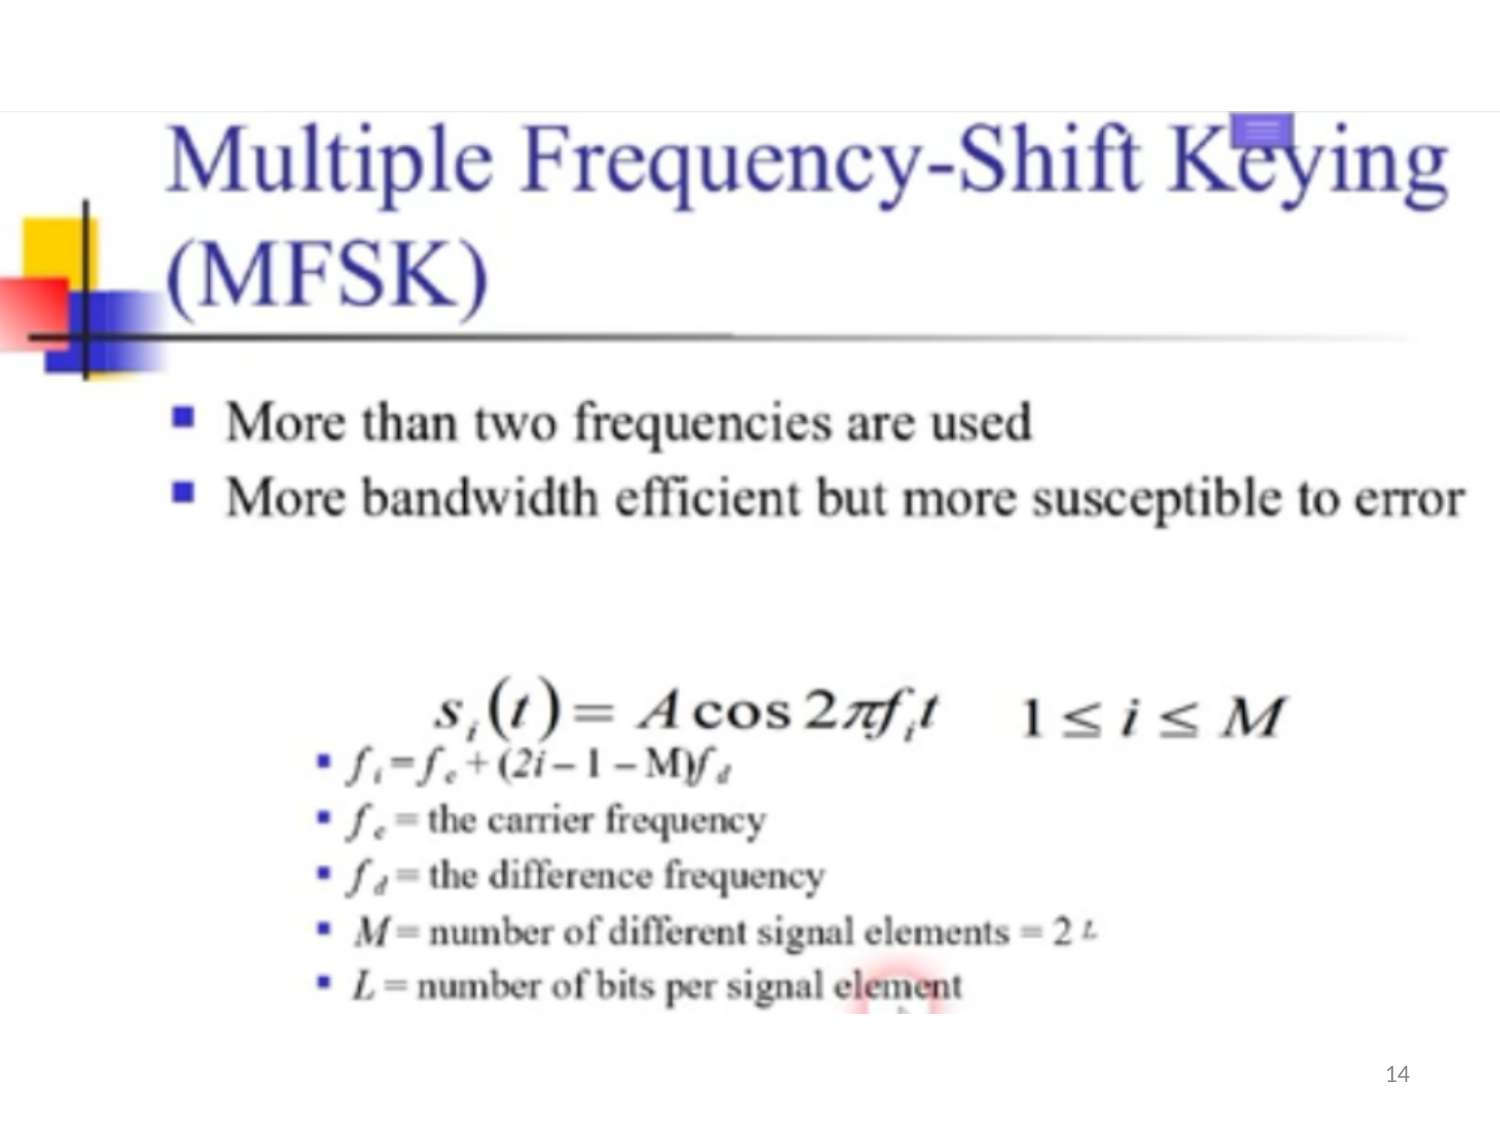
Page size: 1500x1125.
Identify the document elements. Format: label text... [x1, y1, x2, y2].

picture [0, 111, 1500, 1014]
text_box 14 [1074, 1042, 1425, 1103]
